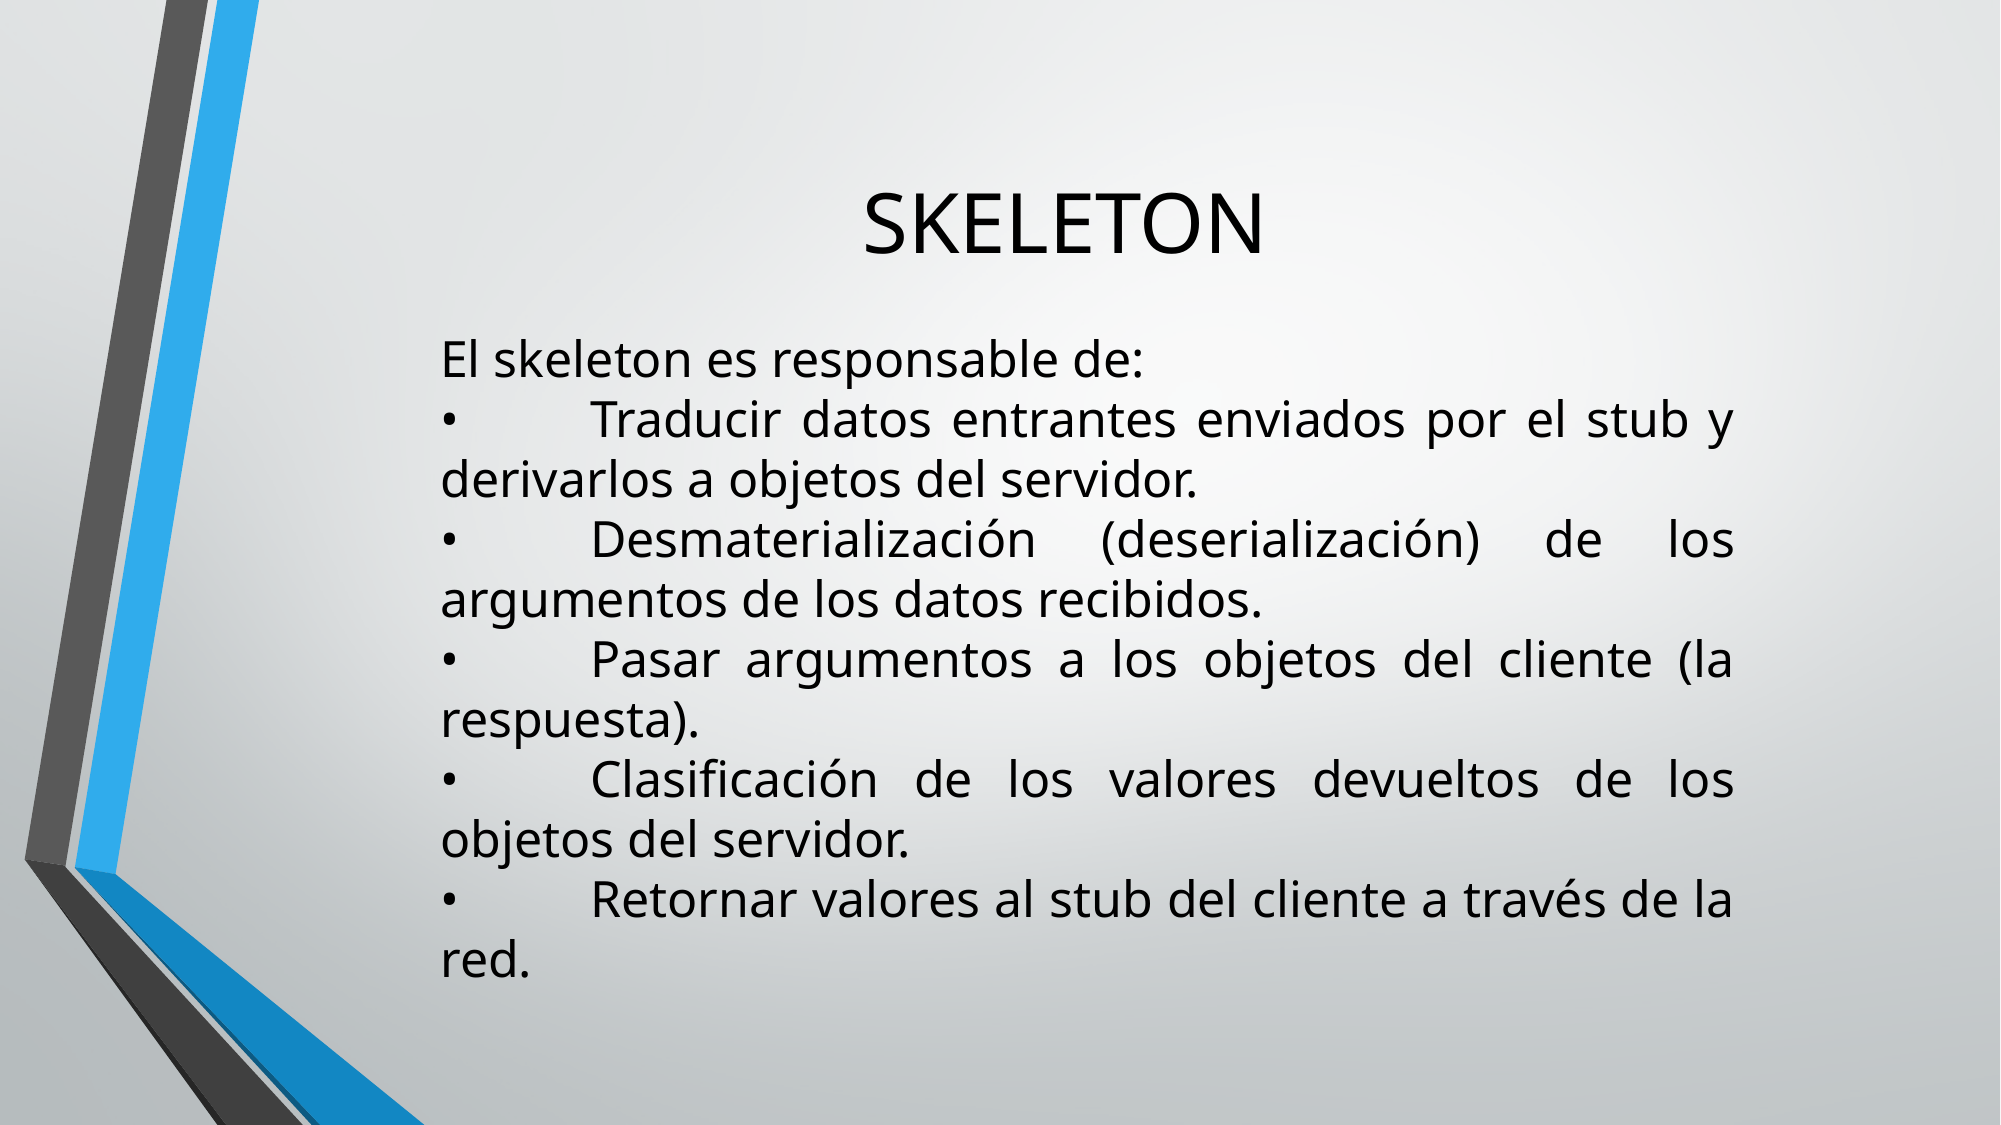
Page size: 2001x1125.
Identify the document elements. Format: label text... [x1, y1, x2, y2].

title SKELETON [243, 76, 1887, 365]
text_box El skeleton es responsable de: • Traducir datos entrantes enviados por el stub y derivarlos a objetos del servidor. • Desmaterialización (deserialización) de los argumentos de los datos recibidos. • Pasar argumentos a los objetos del cliente (la respuesta). • Clasificación de los valores devueltos de los objetos del servidor. • Retornar valores al stub del cliente a través de la red. [425, 320, 1750, 996]
